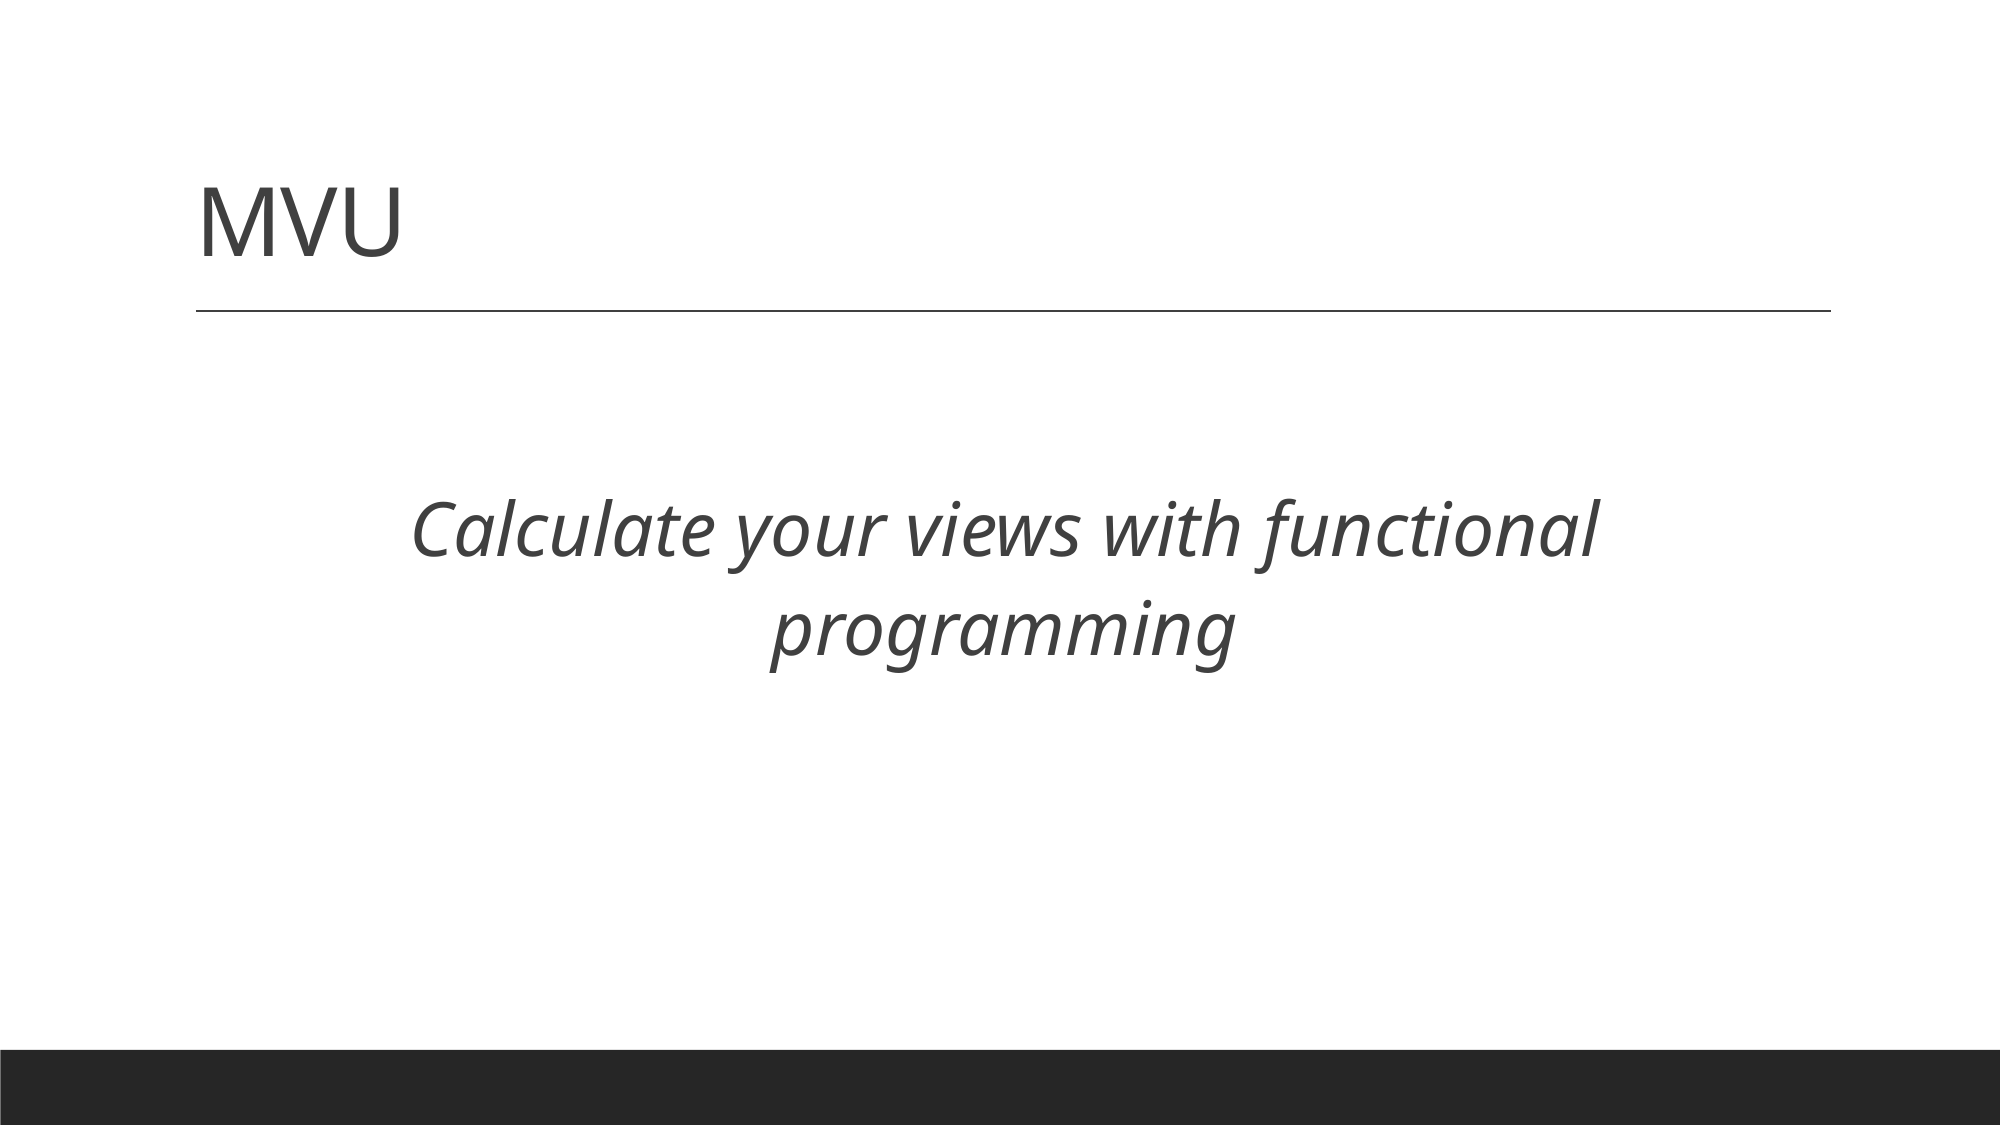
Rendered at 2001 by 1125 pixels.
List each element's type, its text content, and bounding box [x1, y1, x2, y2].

list Calculate your views with functional programming [180, 345, 1830, 963]
title MVU [180, 47, 1830, 285]
